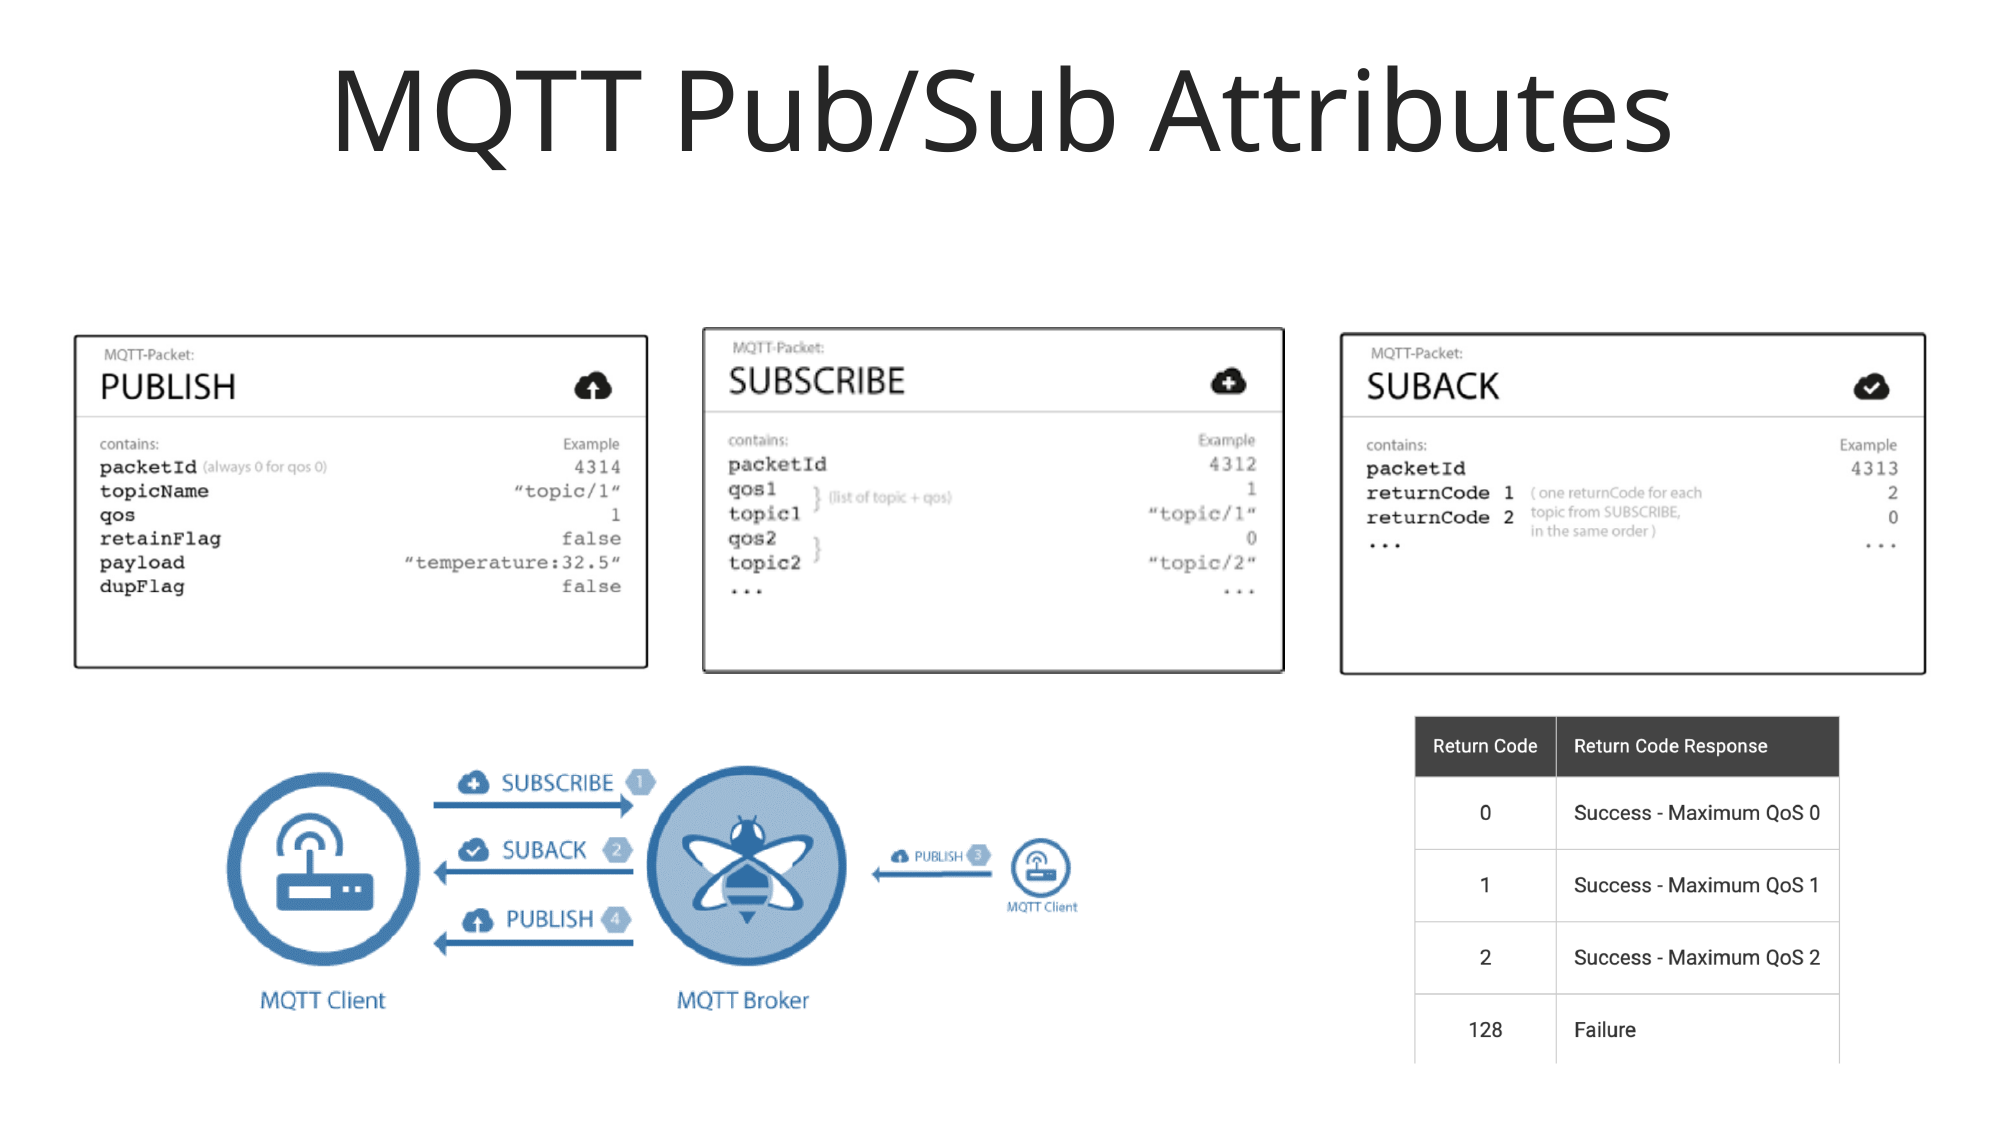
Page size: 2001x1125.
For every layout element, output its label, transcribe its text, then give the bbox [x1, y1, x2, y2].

list MQTT Pub/Sub Attributes [53, 55, 1952, 175]
picture [1334, 325, 1935, 677]
picture [1408, 711, 1841, 1069]
picture [65, 325, 653, 674]
picture [209, 739, 1096, 1058]
picture [702, 327, 1285, 674]
